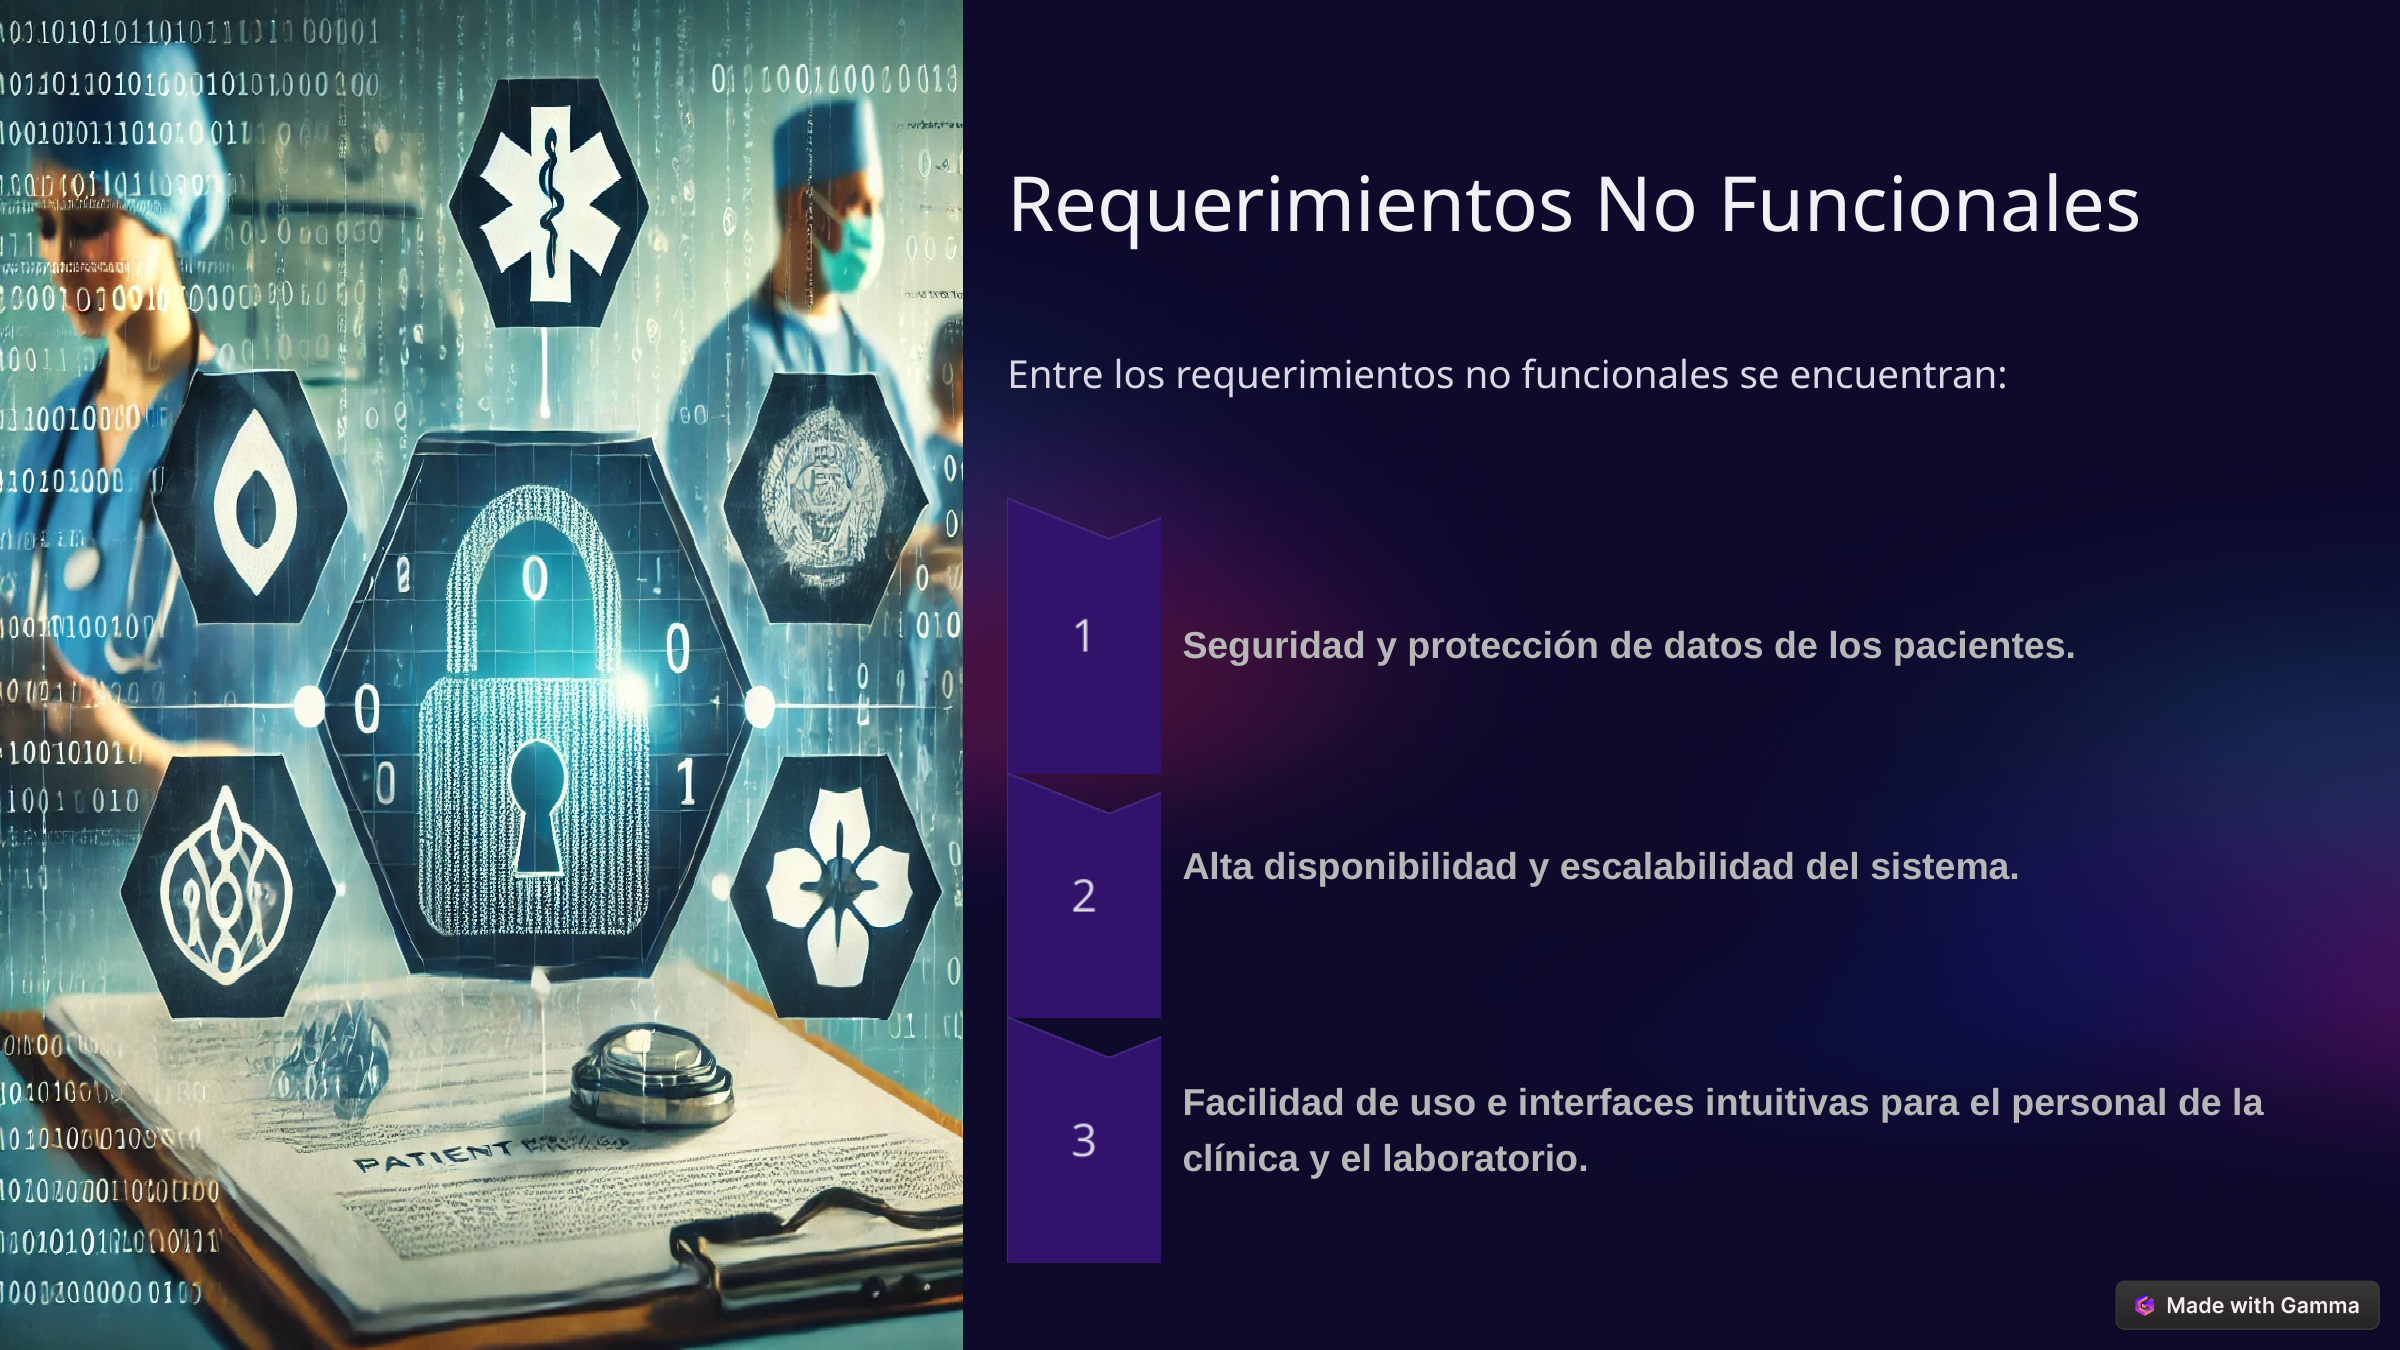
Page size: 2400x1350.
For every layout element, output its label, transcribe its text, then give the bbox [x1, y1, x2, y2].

picture [2106, 1271, 2389, 1339]
text_box Seguridad y protección de datos de los pacientes. [1182, 609, 2293, 708]
picture [0, 0, 963, 1350]
text_box Alta disponibilidad y escalabilidad del sistema. [1182, 830, 2119, 914]
text_box Facilidad de uso e interfaces intuitivas para el personal de la clínica y el laboratorio. [1182, 1066, 2293, 1214]
text_box Entre los requerimientos no funcionales se encuentran: [1007, 321, 2294, 420]
text_box Requerimientos No Funcionales [1007, 133, 2294, 321]
picture [1006, 498, 1161, 1264]
